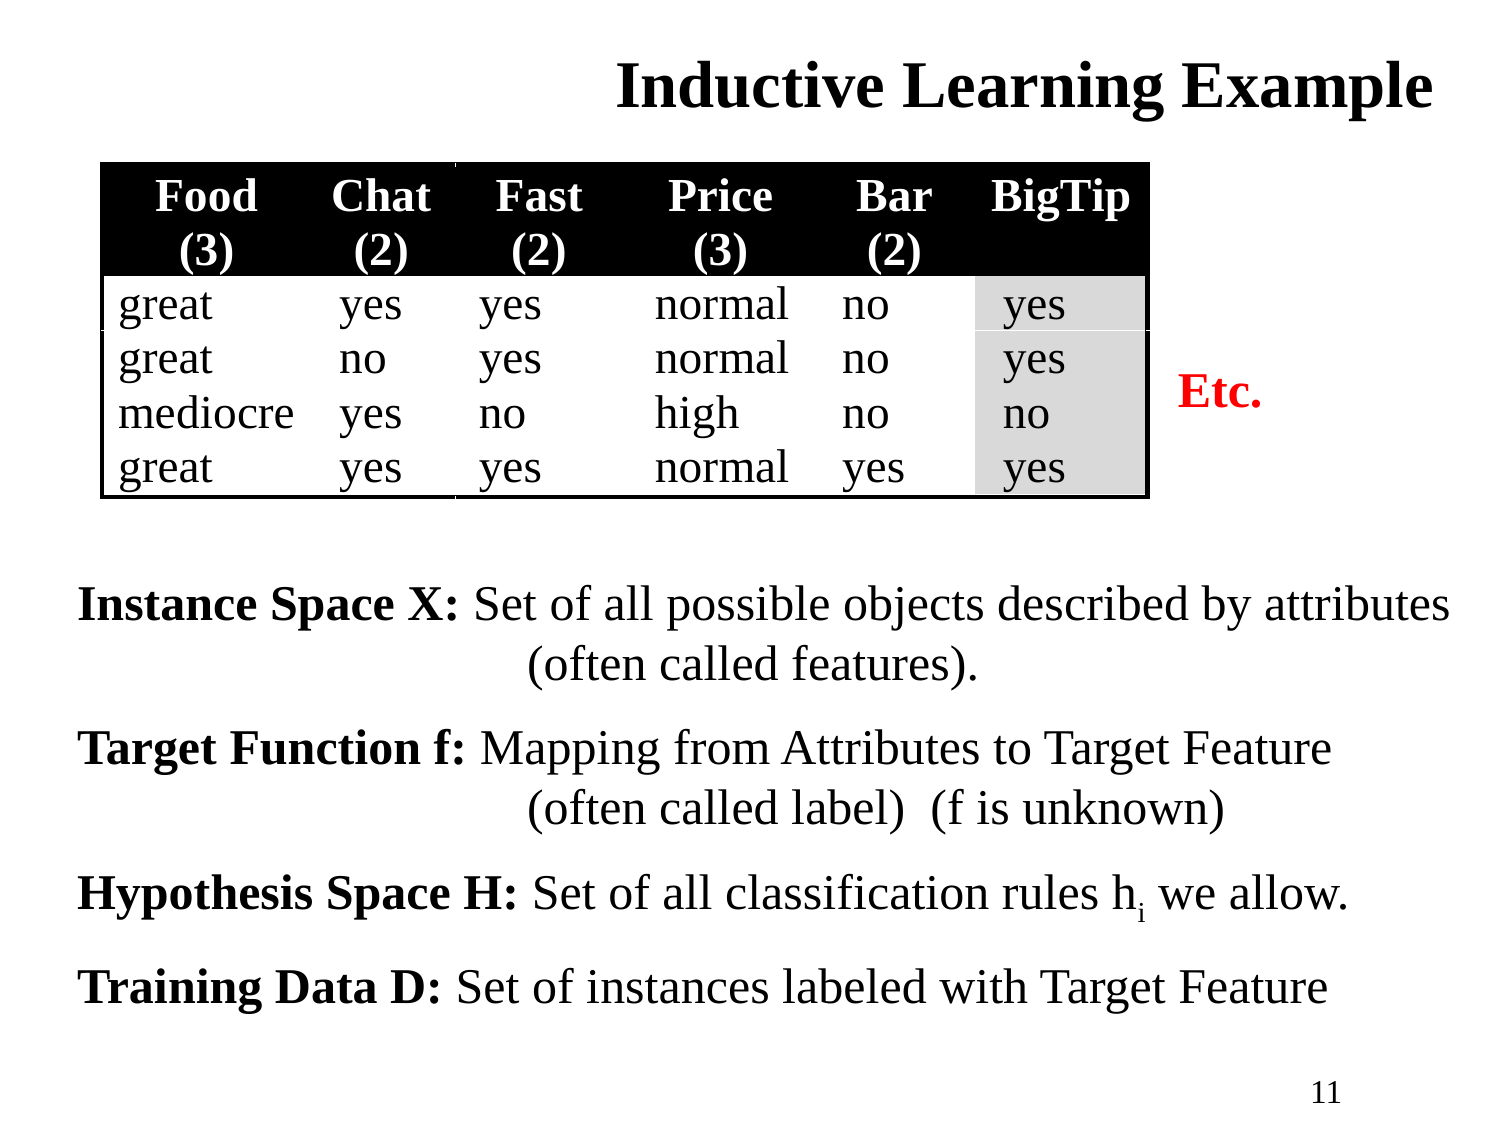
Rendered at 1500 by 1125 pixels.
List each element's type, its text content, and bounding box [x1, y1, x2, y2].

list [99, 162, 1414, 541]
text_box Instance Space X: Set of all possible objects described by attributes (often called features). Target Function f: Mapping from Attributes to Target Feature (often called label) (f is unknown) Hypothesis Space H: Set of all classification rules hi we allow. Training Data D: Set of instances labeled with Target Feature [62, 562, 1500, 1021]
title Inductive Learning Example [174, 0, 1450, 175]
